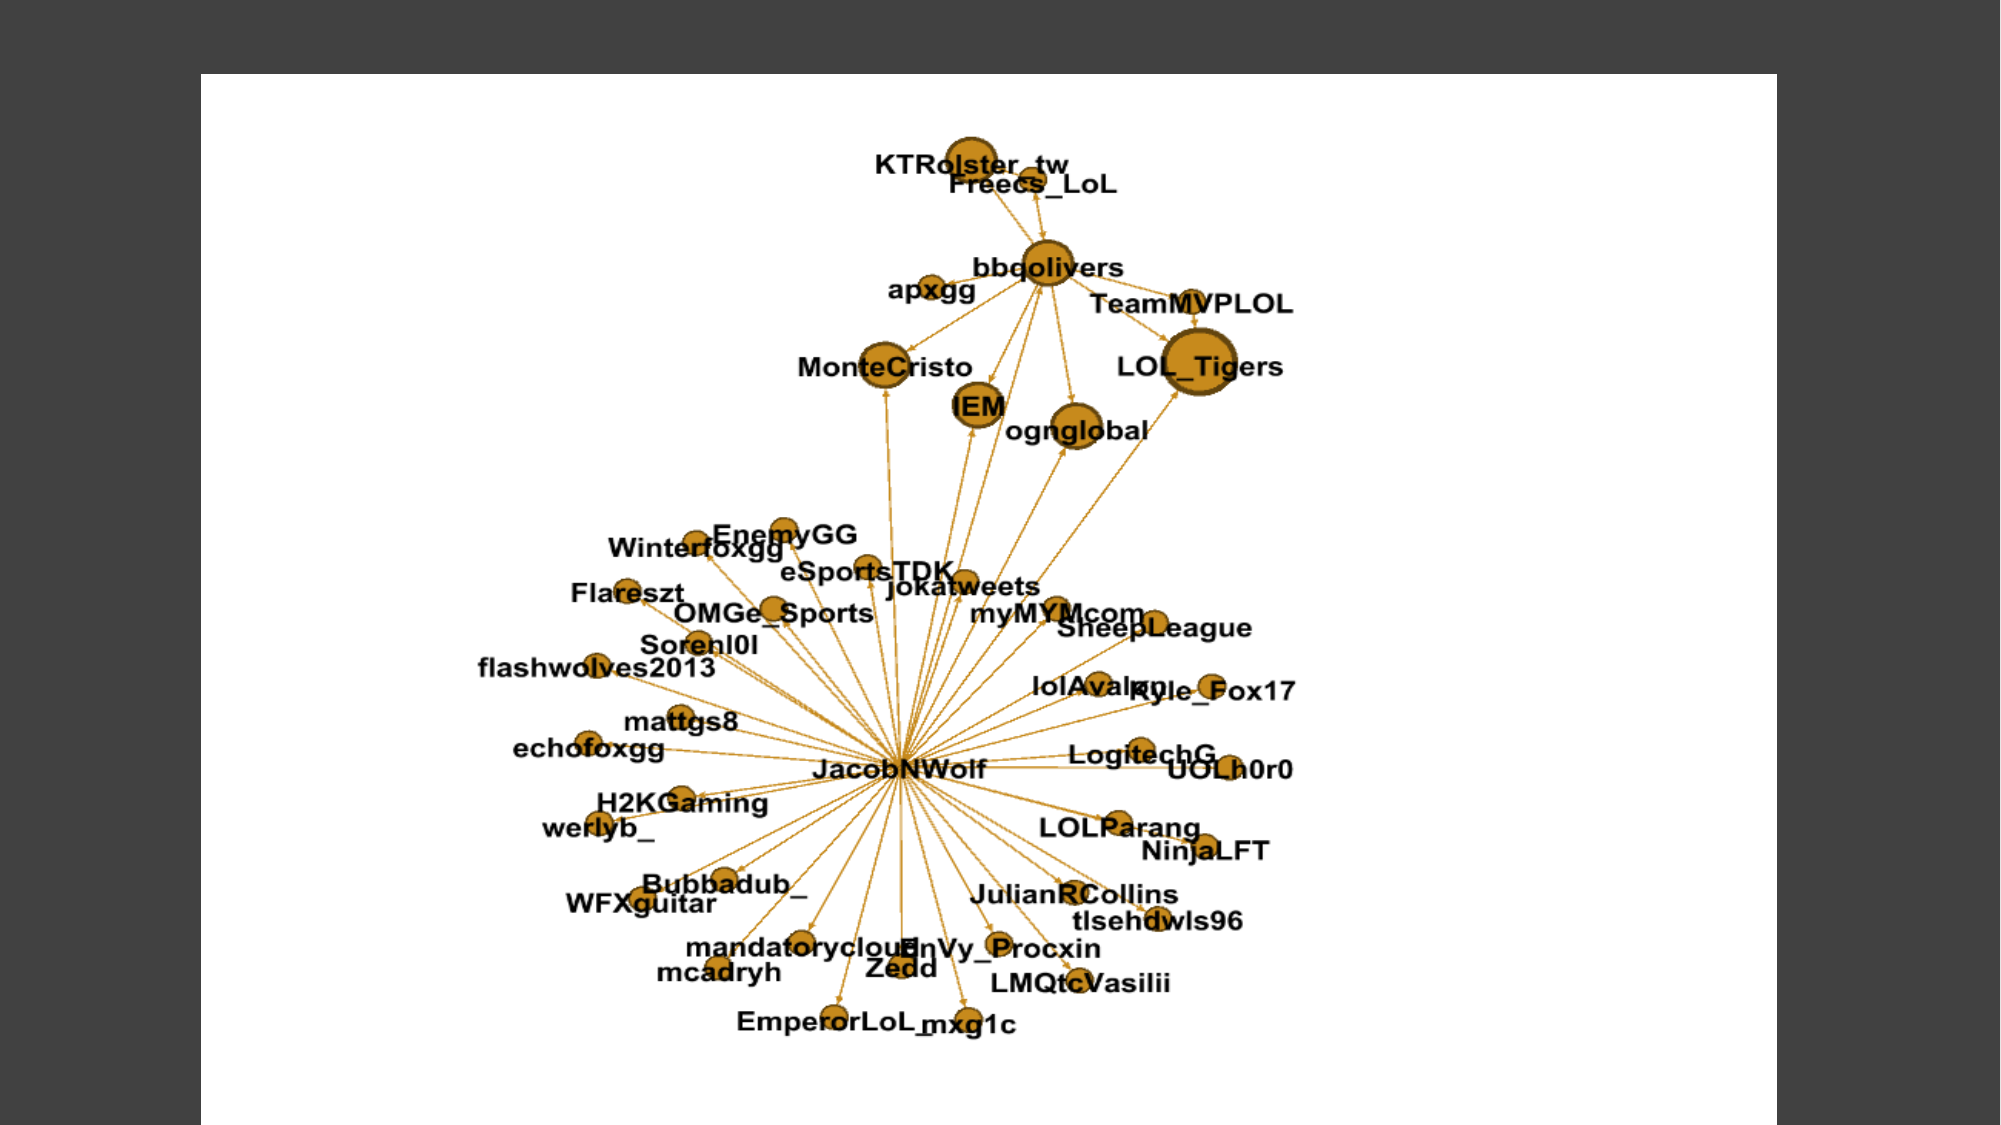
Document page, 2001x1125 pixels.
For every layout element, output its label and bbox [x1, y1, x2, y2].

picture [201, 74, 1777, 1125]
